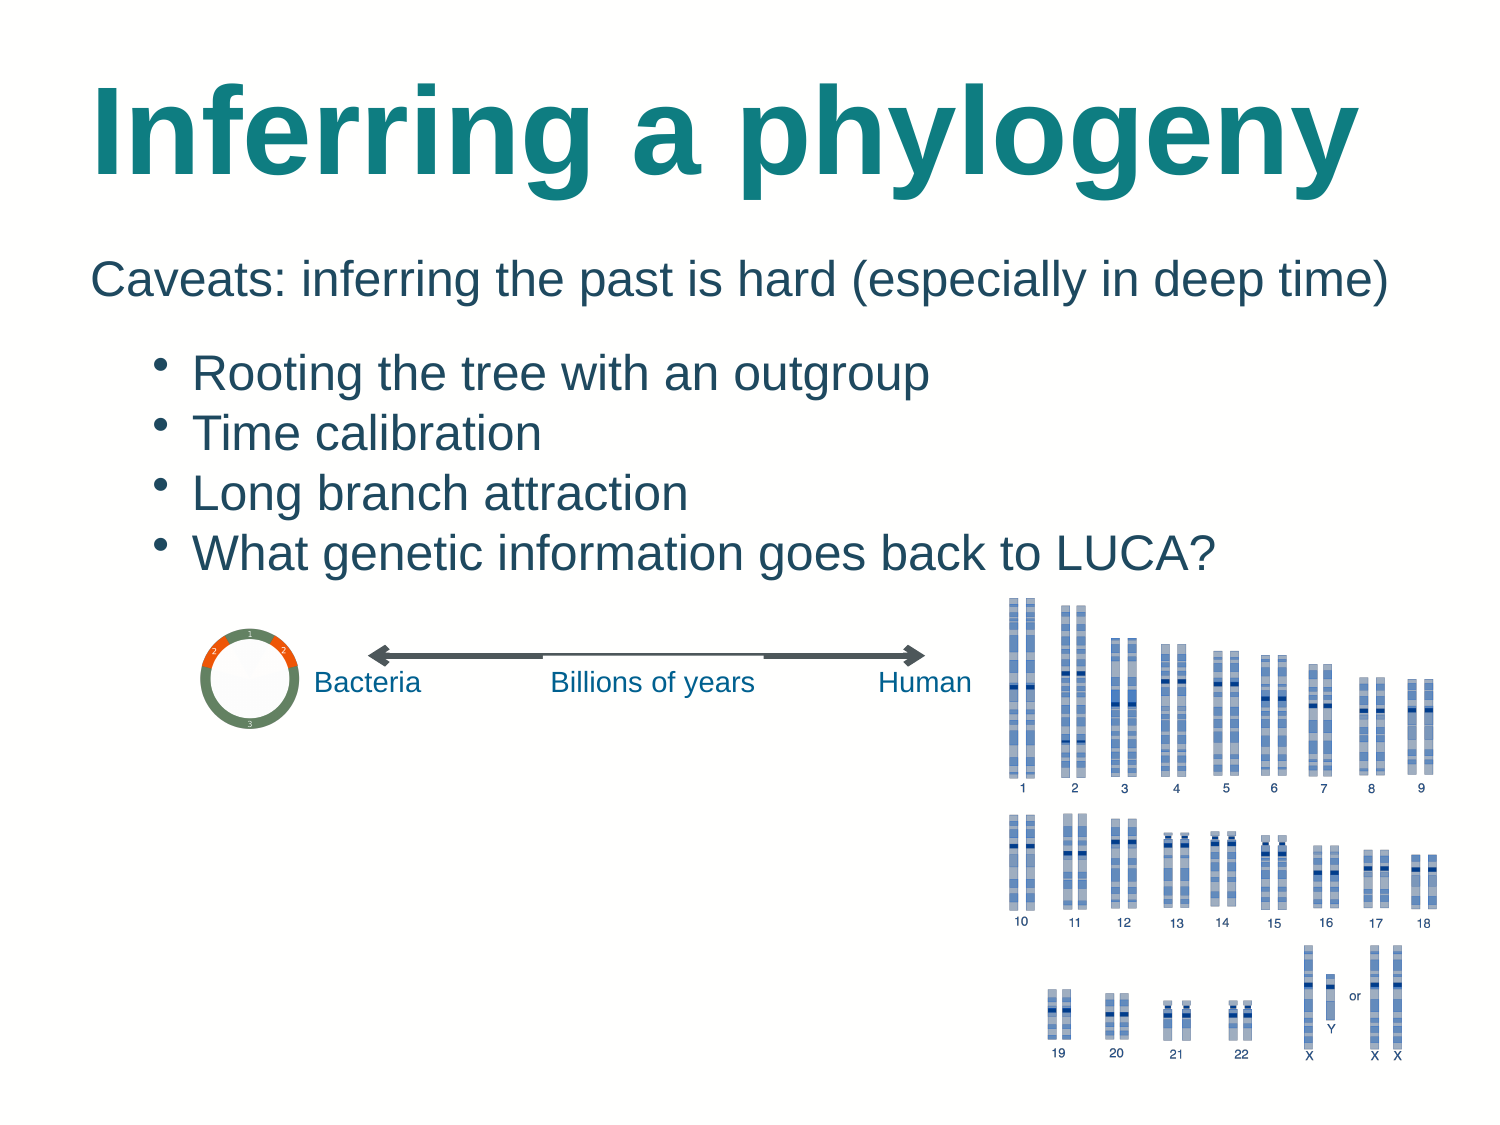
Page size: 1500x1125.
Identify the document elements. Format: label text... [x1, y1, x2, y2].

text_box Billions of years [542, 688, 764, 706]
text_box Human [870, 655, 980, 706]
text_box Billions of years [542, 655, 764, 679]
picture [190, 620, 310, 739]
text_box Bacteria [314, 655, 430, 706]
picture [997, 585, 1444, 1066]
text_box Rooting the tree with an outgroup Time calibration Long branch attraction What genetic information goes back to LUCA? [74, 325, 1425, 637]
title Inferring a phylogeny [74, 44, 1426, 234]
list Caveats: inferring the past is hard (especially in deep time) [74, 234, 1426, 350]
